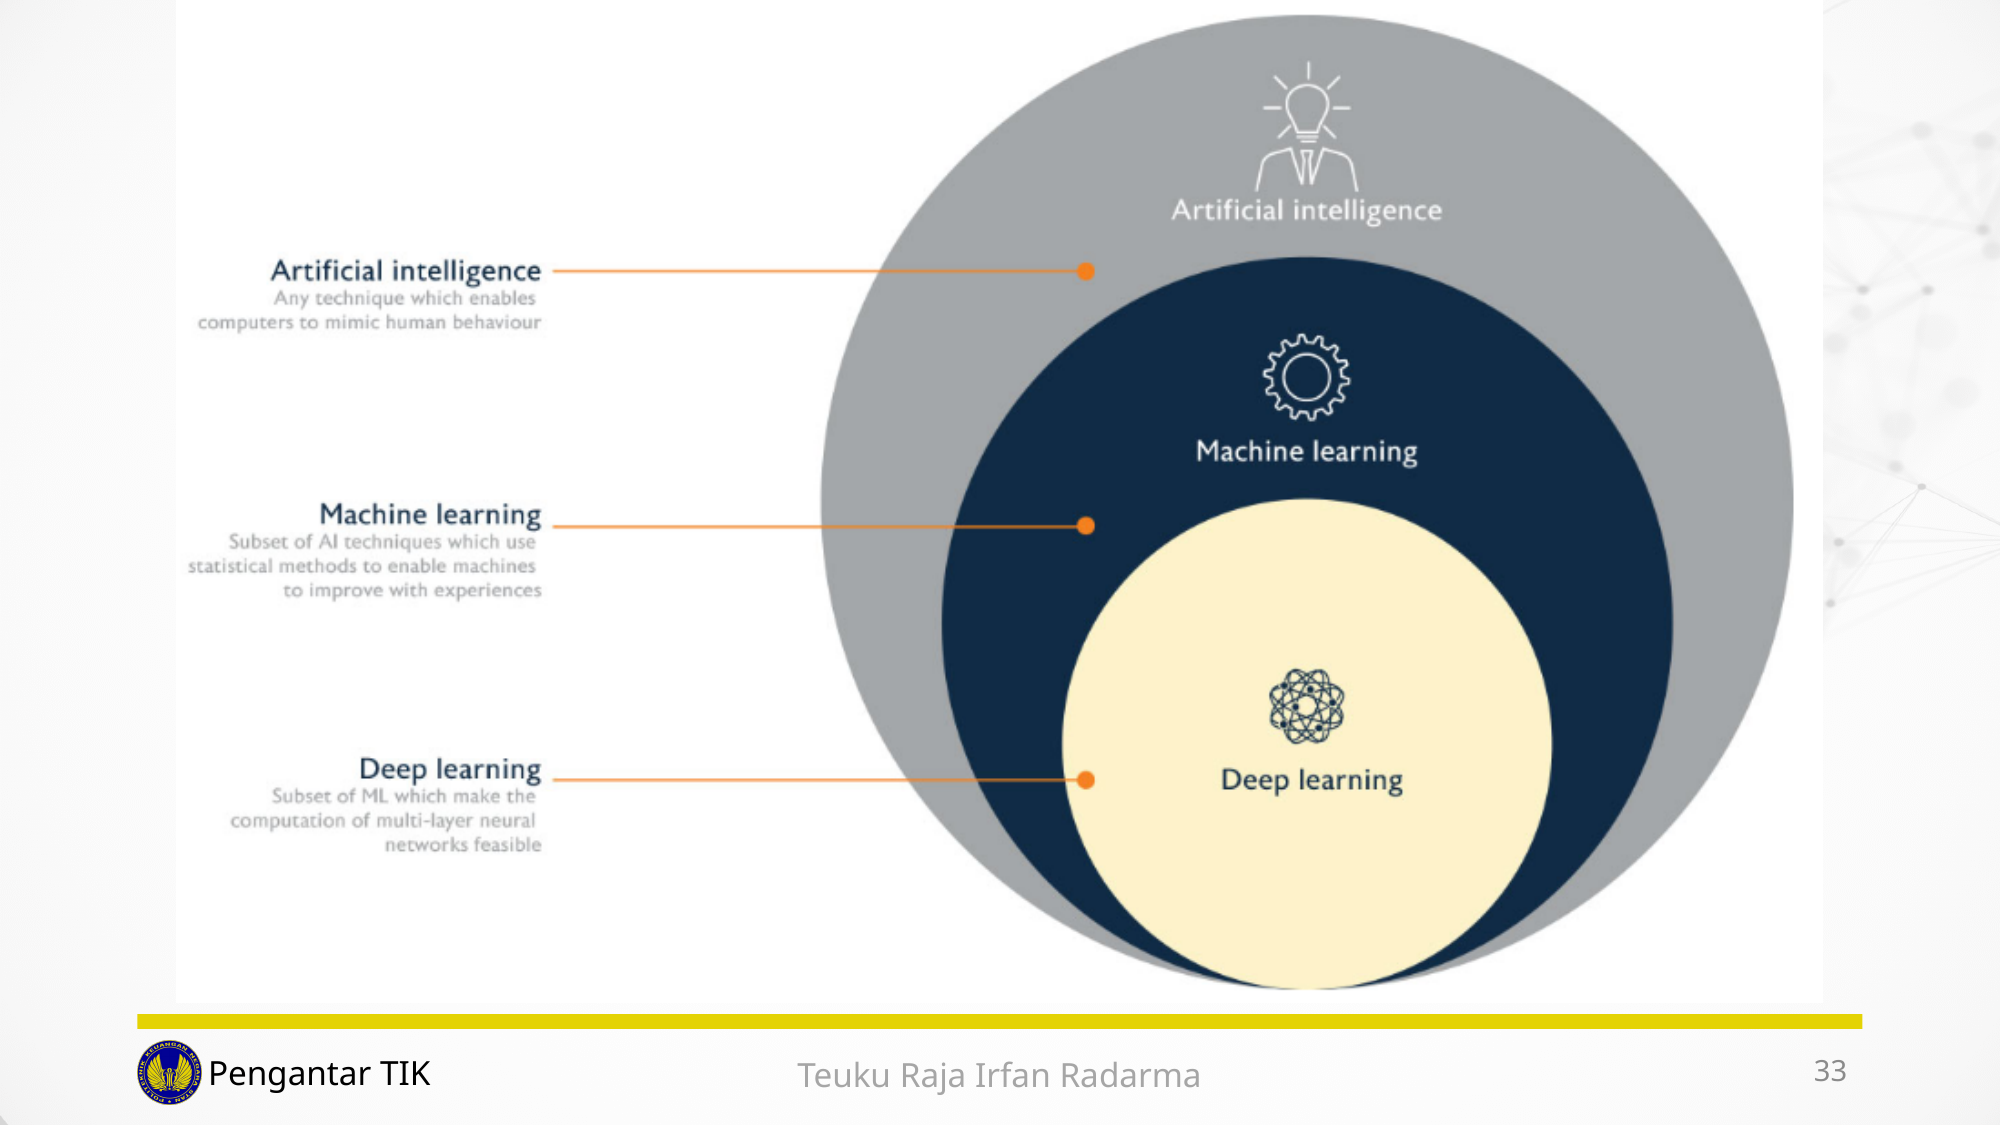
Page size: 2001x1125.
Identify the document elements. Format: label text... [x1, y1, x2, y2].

picture [176, 0, 1823, 1003]
slide_number 33 [1412, 1042, 1863, 1103]
picture [137, 1040, 202, 1105]
